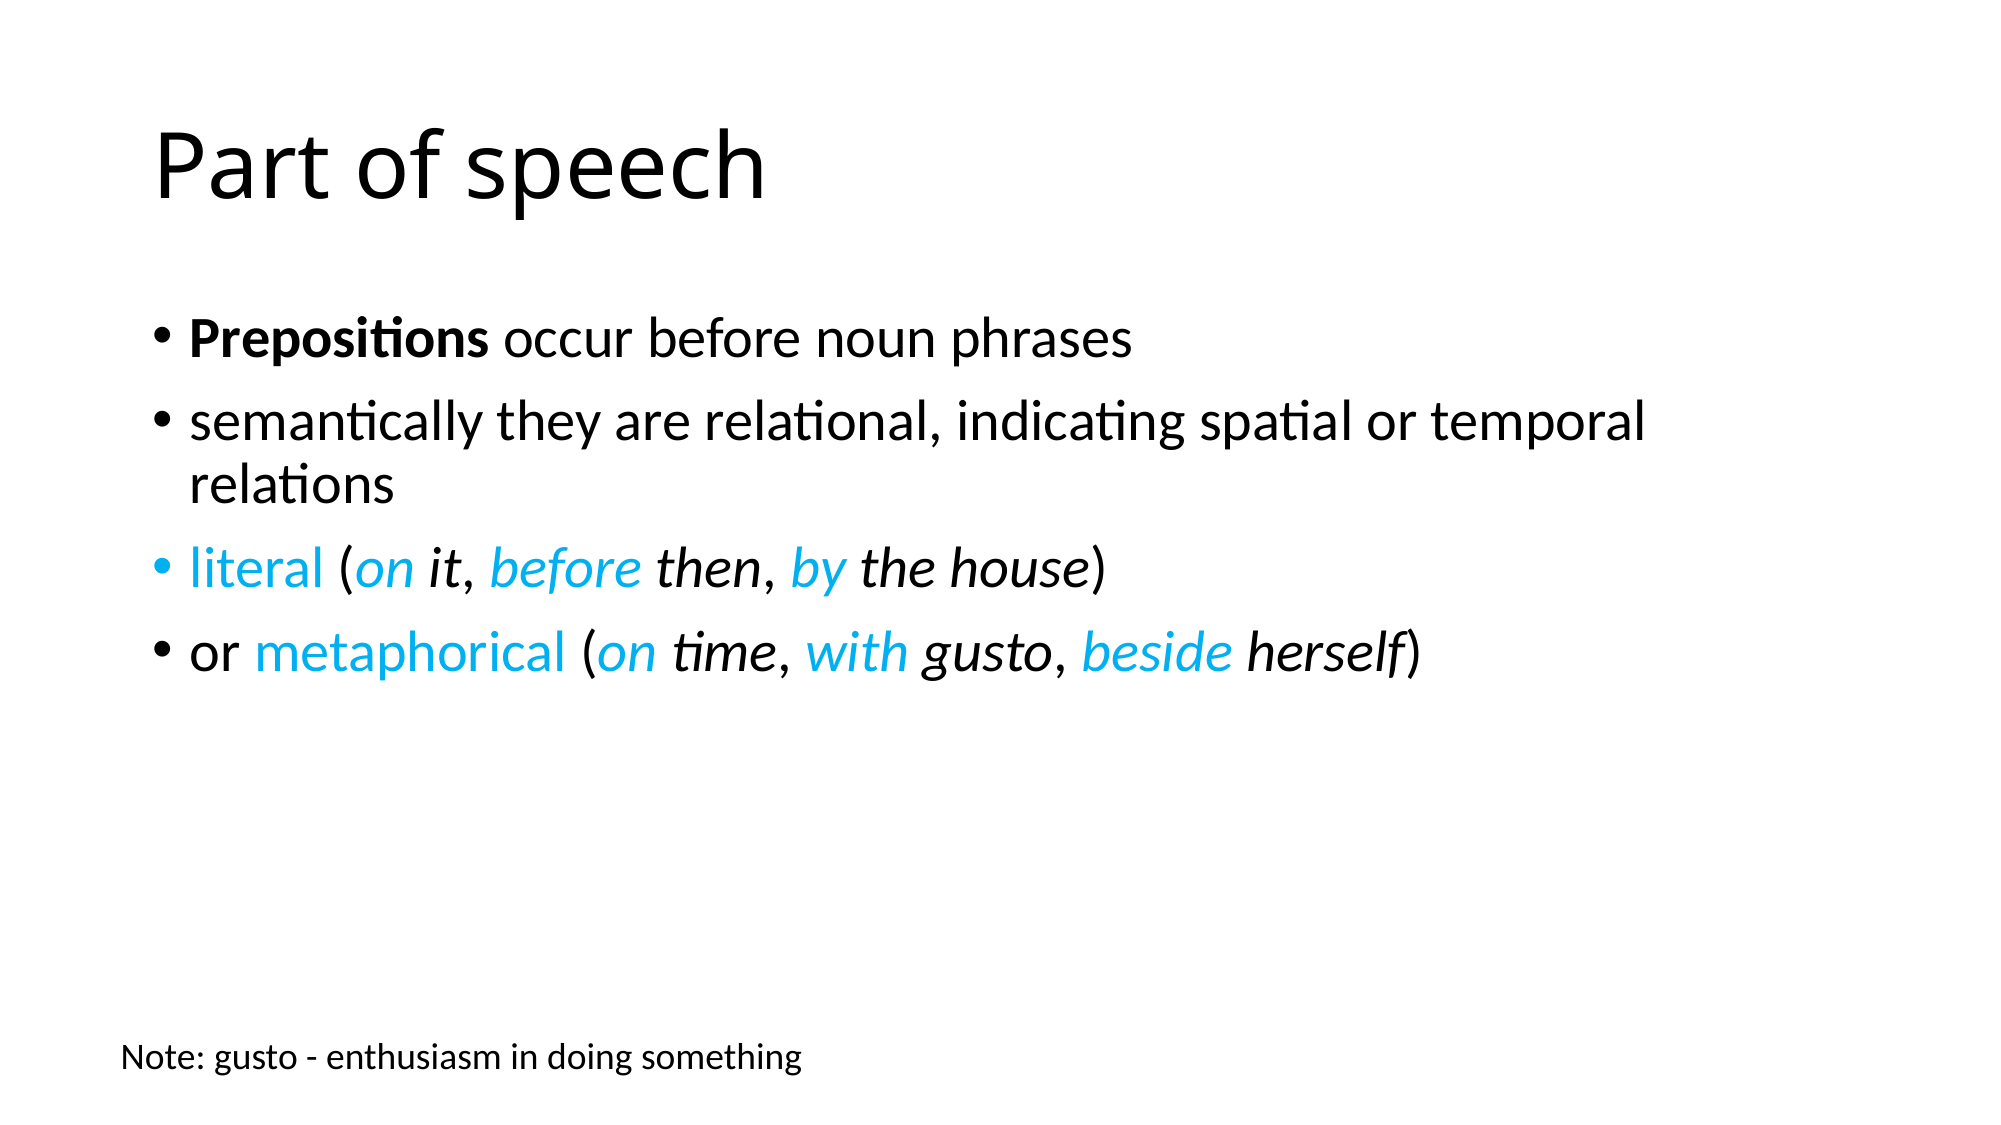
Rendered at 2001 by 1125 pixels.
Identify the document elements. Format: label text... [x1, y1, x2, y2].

title Part of speech [137, 59, 1863, 278]
text_box Note: gusto - enthusiasm in doing something [105, 1024, 1418, 1085]
list Prepositions occur before noun phrases semantically they are relational, indicating spatial or temporal relations literal (on it, before then, by the house) or metaphorical (on time, with gusto, beside herself) [137, 299, 1863, 912]
